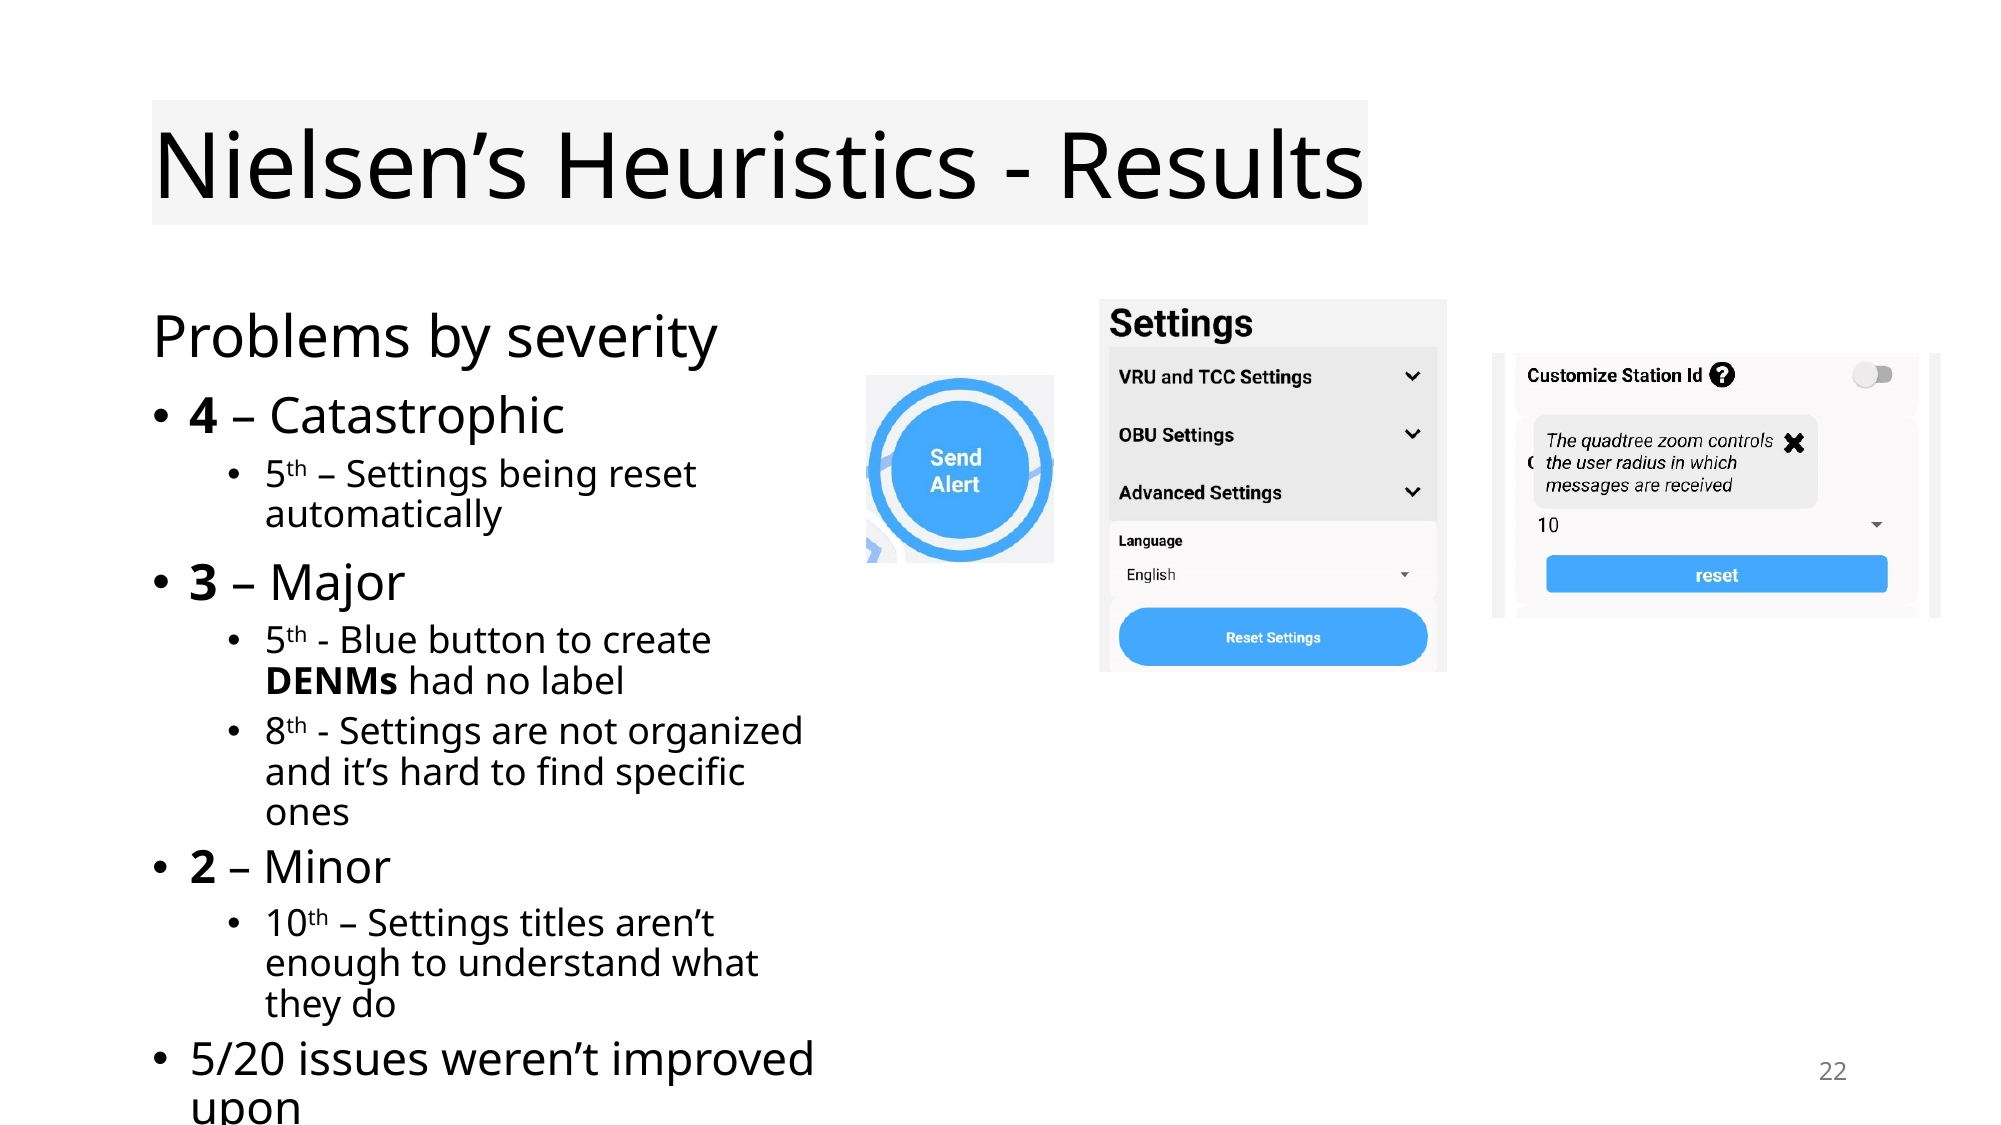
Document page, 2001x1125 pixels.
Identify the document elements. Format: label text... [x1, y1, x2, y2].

picture [865, 374, 1054, 563]
list Problems by severity 4 – Catastrophic 5th – Settings being reset automatically 3 – Major 5th - Blue button to create DENMs had no label 8th - Settings are not organized and it’s hard to find specific ones 2 – Minor 10th – Settings titles aren’t enough to understand what they do 5/20 issues weren’t improved upon [137, 299, 839, 1005]
picture [1099, 298, 1447, 673]
title Nielsen’s Heuristics - Results [137, 59, 1863, 278]
picture [1492, 352, 1941, 619]
slide_number 22 [1412, 1042, 1863, 1103]
